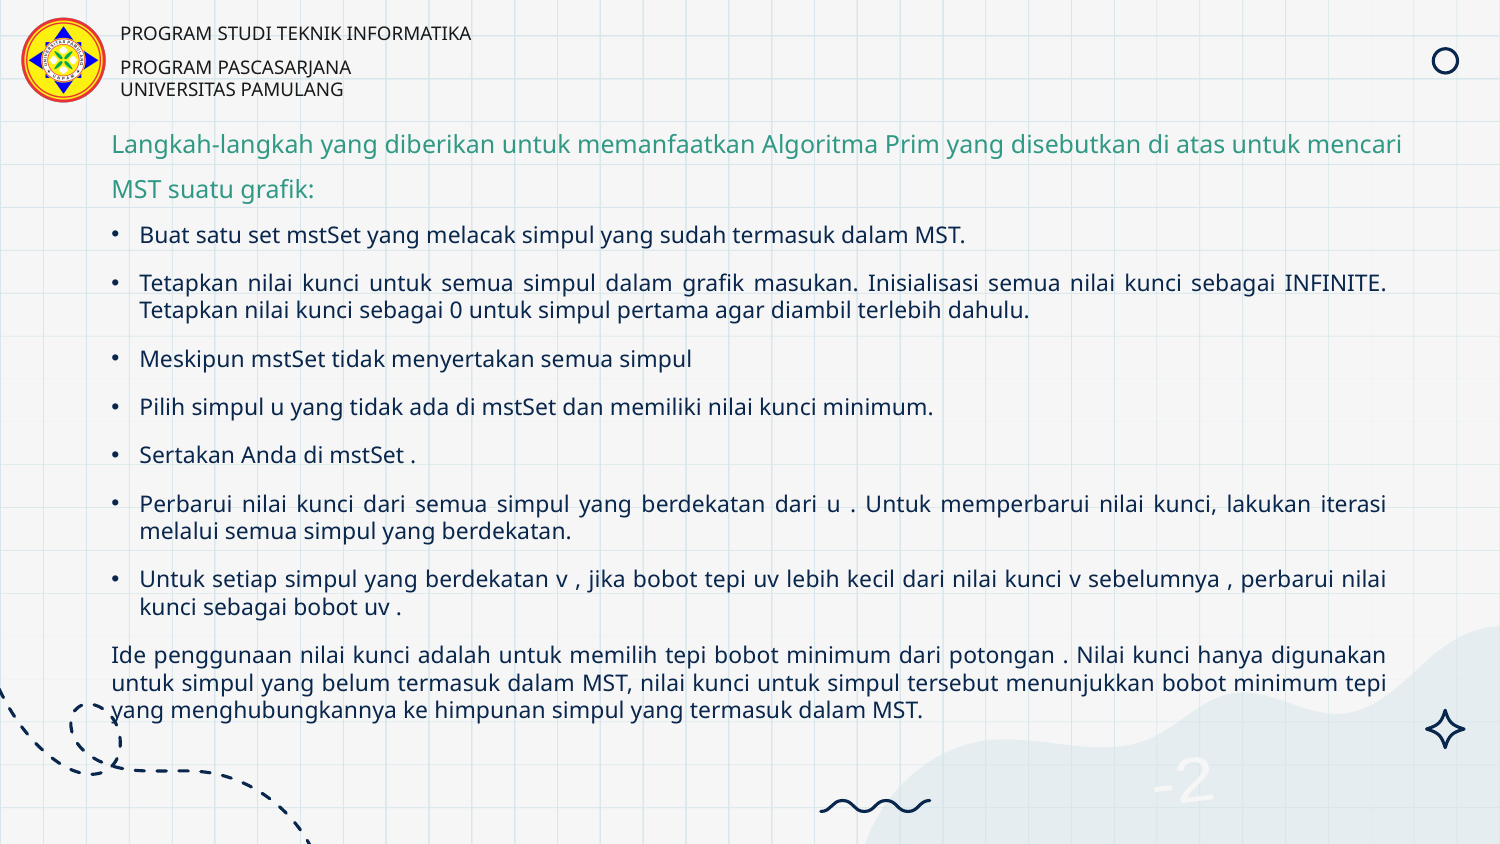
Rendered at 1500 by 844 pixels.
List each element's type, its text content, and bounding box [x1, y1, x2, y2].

title Langkah-langkah yang diberikan untuk memanfaatkan Algoritma Prim yang disebutkan di atas untuk mencari MST suatu grafik: [96, 98, 1466, 150]
picture [0, 0, 1500, 844]
subtitle Buat satu set mstSet yang melacak simpul yang sudah termasuk dalam MST. Tetapkan nilai kunci untuk semua simpul dalam grafik masukan. Inisialisasi semua nilai kunci sebagai INFINITE. Tetapkan nilai kunci sebagai 0 untuk simpul pertama agar diambil terlebih dahulu. Meskipun mstSet tidak menyertakan semua simpul Pilih simpul u yang tidak ada di mstSet dan memiliki nilai kunci minimum. Sertakan Anda di mstSet . Perbarui nilai kunci dari semua simpul yang berdekatan dari u . Untuk memperbarui nilai kunci, lakukan iterasi melalui semua simpul yang berdekatan. Untuk setiap simpul yang berdekatan v , jika bobot tepi uv lebih kecil dari nilai kunci v sebelumnya , perbarui nilai kunci sebagai bobot uv . Ide penggunaan nilai kunci adalah untuk memilih tepi bobot minimum dari potongan . Nilai kunci hanya digunakan untuk simpul yang belum termasuk dalam MST, nilai kunci untuk simpul tersebut menunjukkan bobot minimum tepi yang menghubungkannya ke himpunan simpul yang termasuk dalam MST. [96, 205, 1404, 394]
text_box PROGRAM STUDI TEKNIK INFORMATIKA PROGRAM PASCASARJANA UNIVERSITAS PAMULANG [135, 26, 520, 96]
